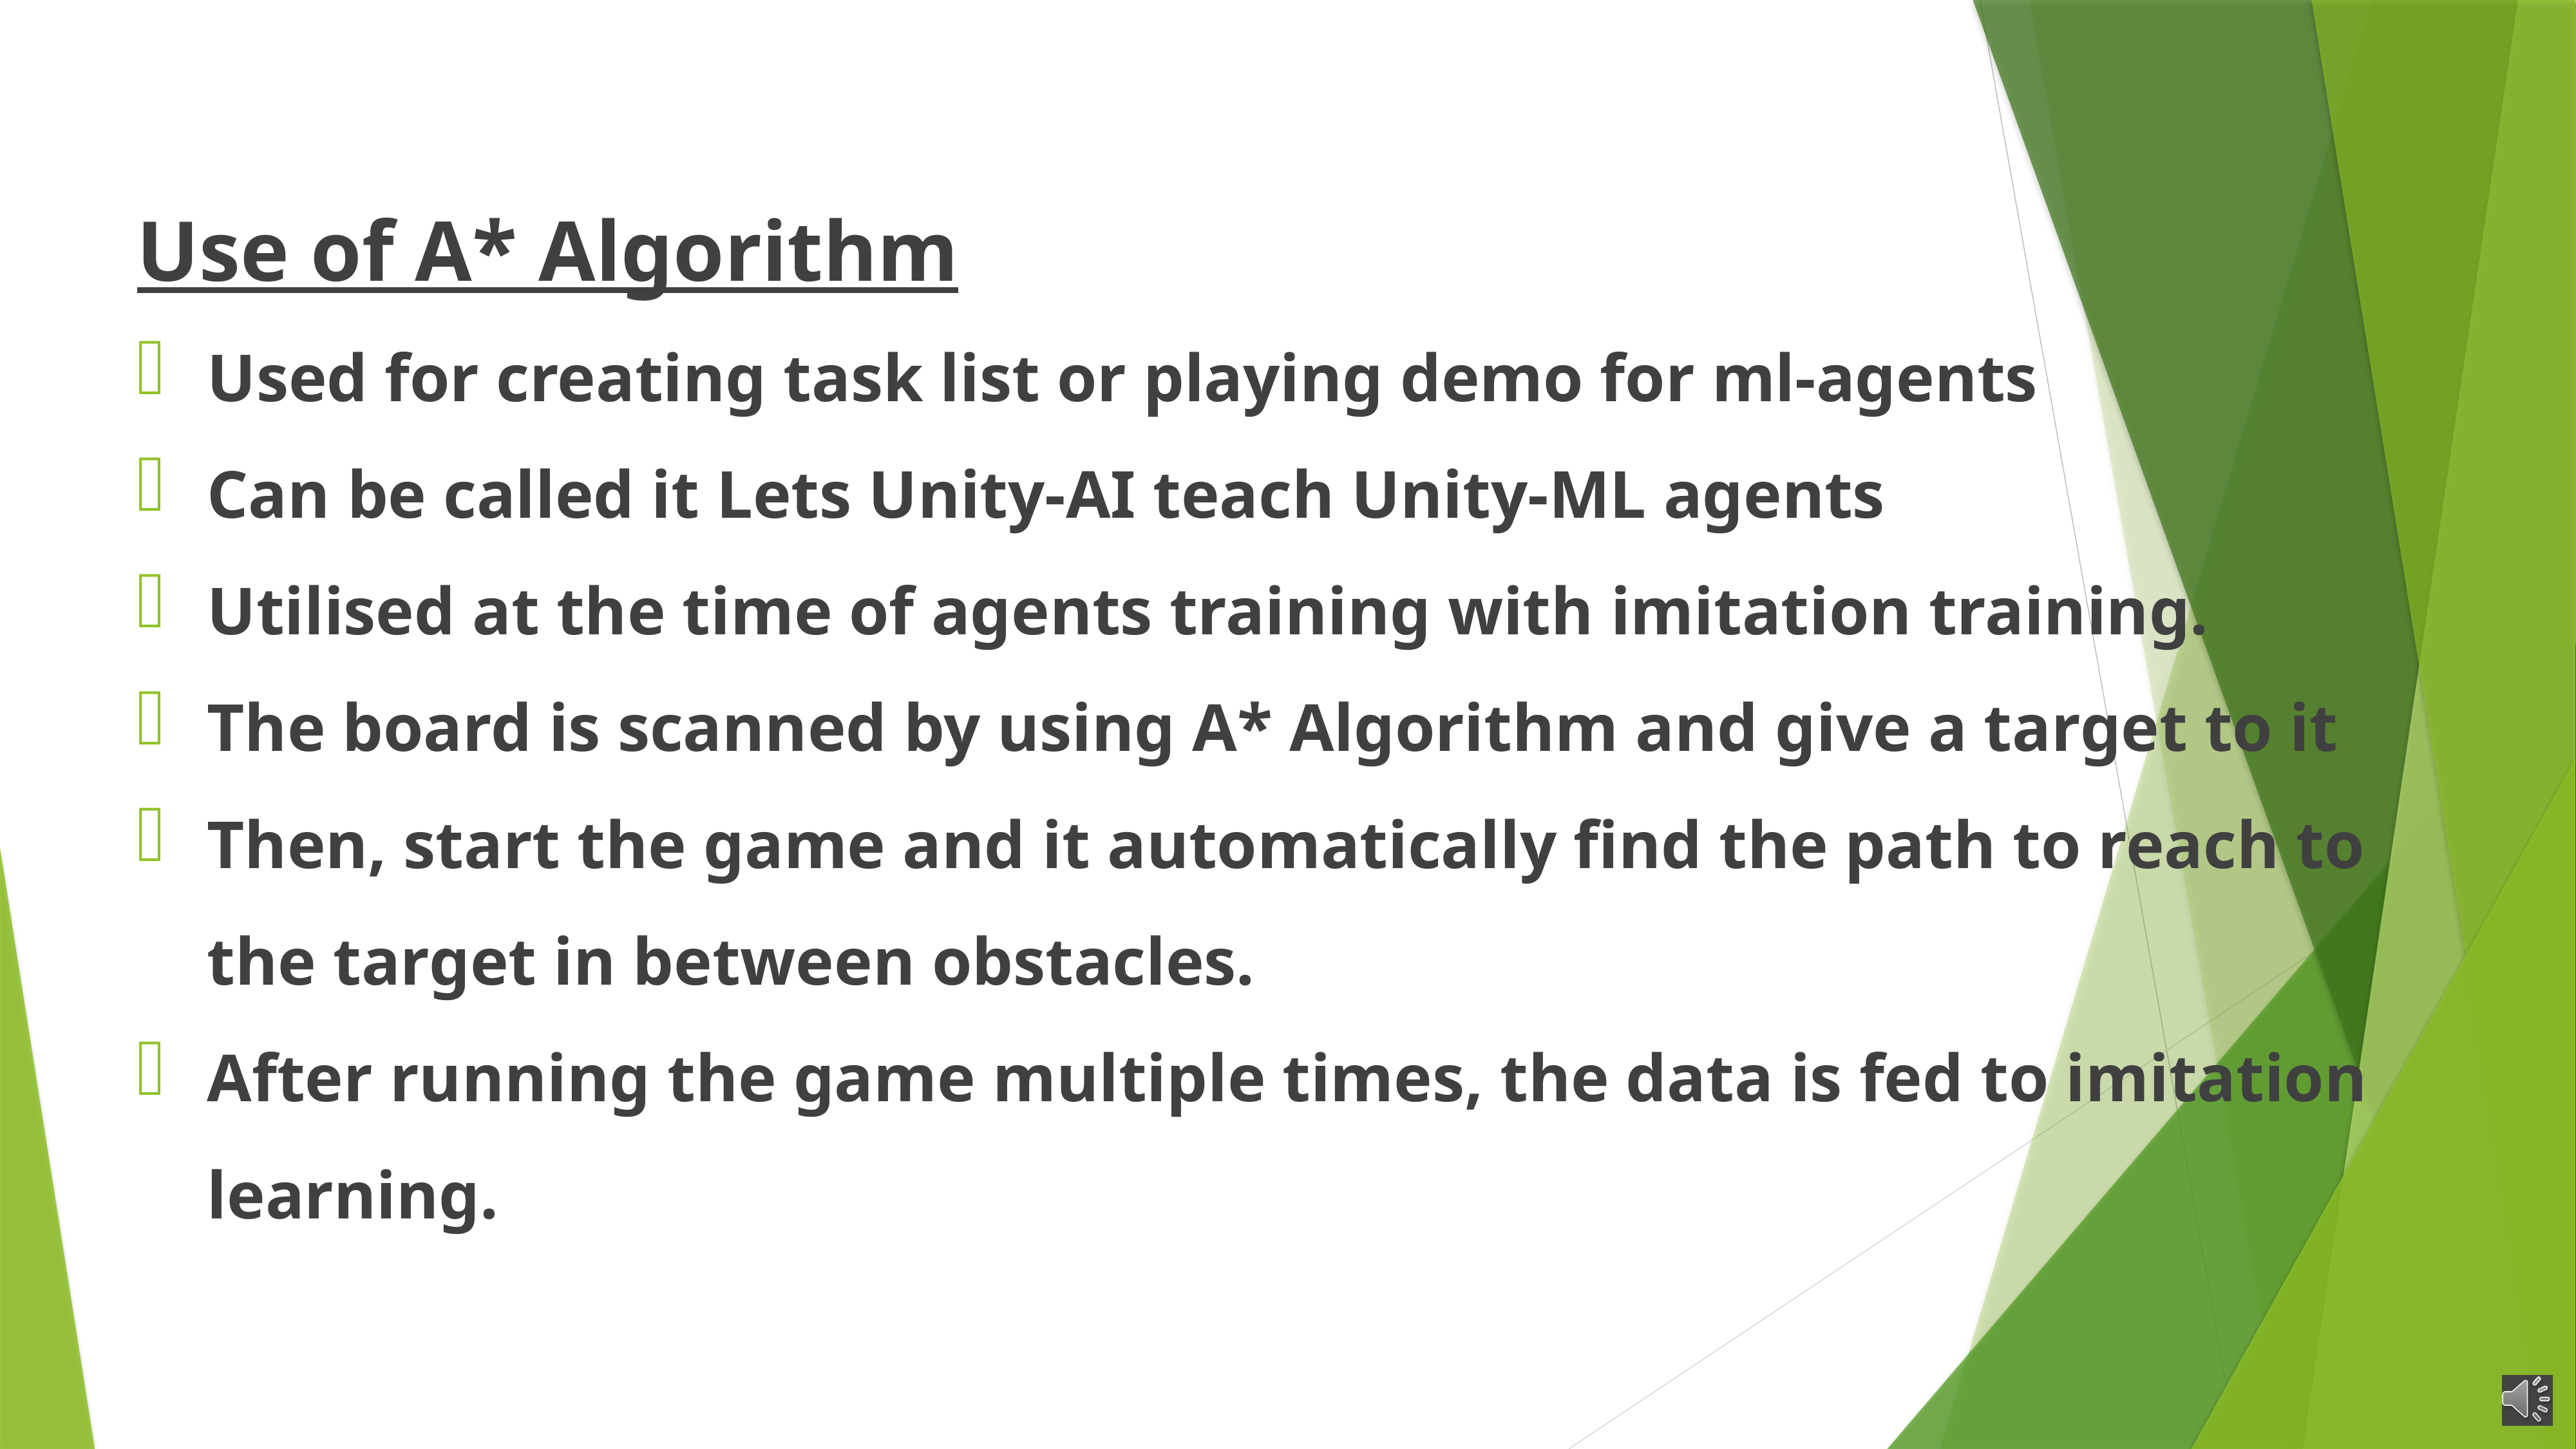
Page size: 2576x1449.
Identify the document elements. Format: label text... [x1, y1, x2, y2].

picture [2501, 1374, 2554, 1426]
list Use of A* Algorithm Used for creating task list or playing demo for ml-agents Can be called it Lets Unity-AI teach Unity-ML agents Utilised at the time of agents training with imitation training. The board is scanned by using A* Algorithm and give a target to it Then, start the game and it automatically find the path to reach to the target in between obstacles. After running the game multiple times, the data is fed to imitation learning. [127, 193, 2449, 1256]
